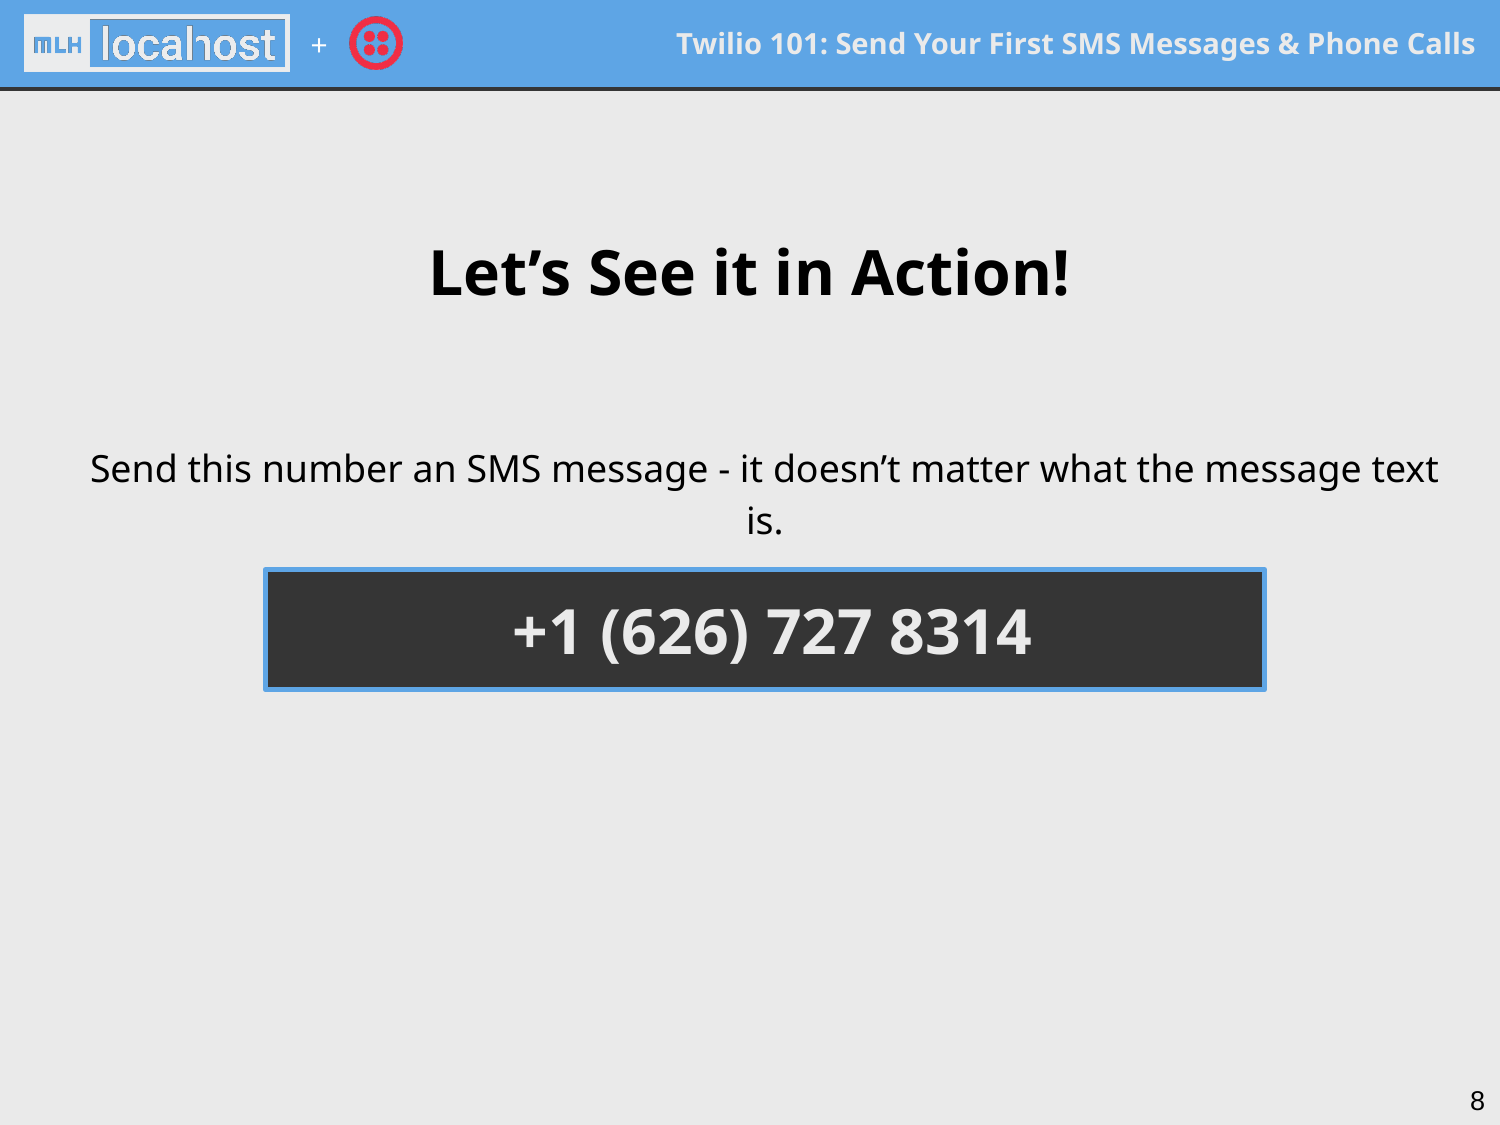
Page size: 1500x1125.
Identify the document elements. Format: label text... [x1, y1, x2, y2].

text_box +1 (626) 727 8314 [265, 569, 1265, 690]
picture [347, 14, 405, 72]
title Let’s See it in Action! [147, 206, 1352, 335]
text_box Send this number an SMS message - it doesn’t matter what the message text is. [57, 403, 1473, 577]
picture [24, 14, 290, 72]
